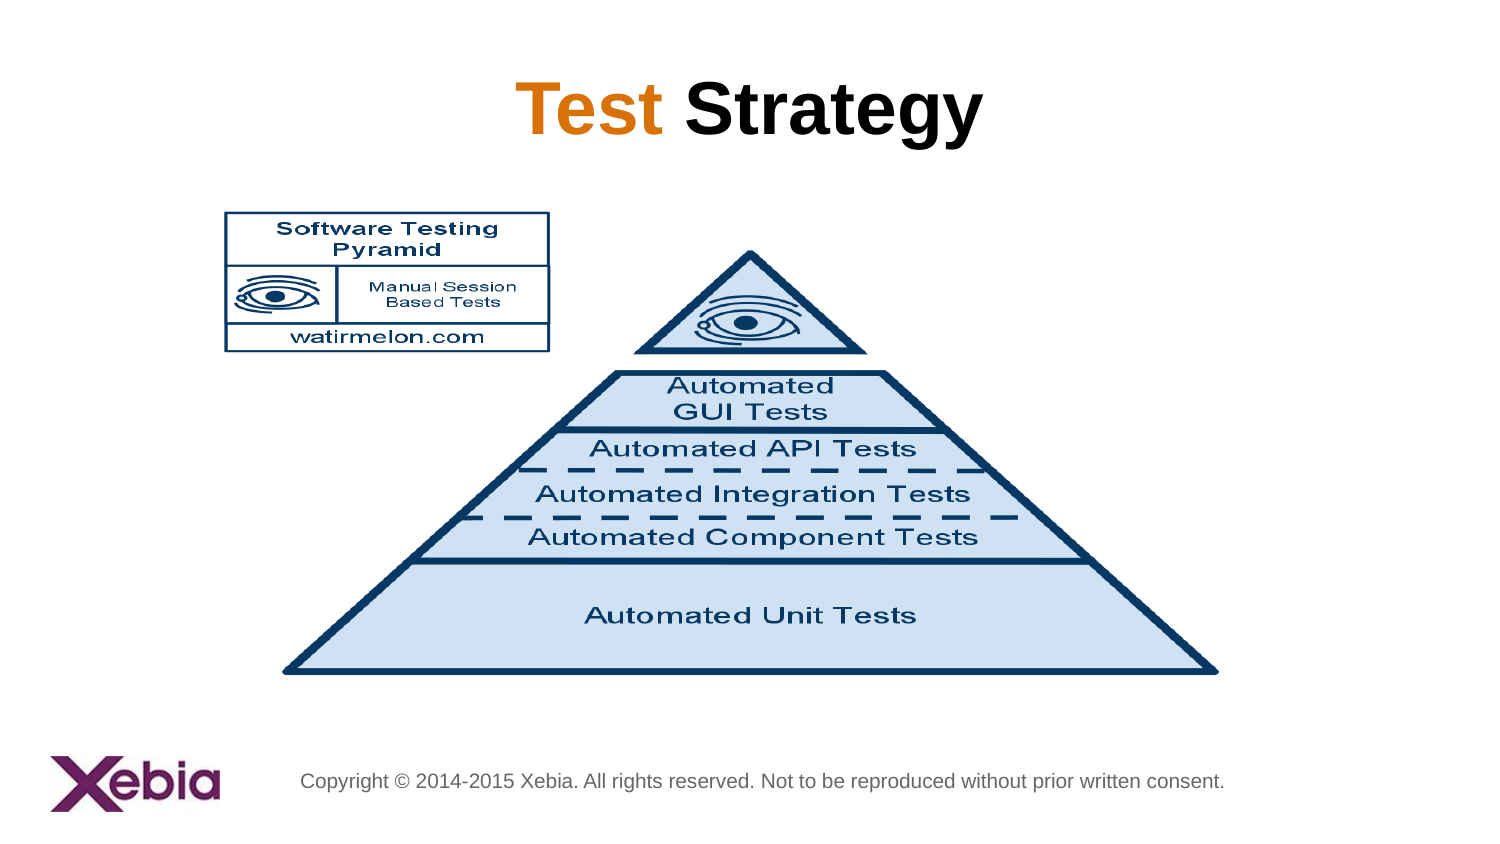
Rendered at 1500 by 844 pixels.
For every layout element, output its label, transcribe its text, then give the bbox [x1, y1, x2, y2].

title Test Strategy [75, 33, 1425, 175]
picture [218, 208, 1235, 685]
text_box Copyright © 2014-2015 Xebia. All rights reserved. Not to be reproduced without prior written consent. [285, 752, 1401, 808]
picture [50, 756, 220, 813]
